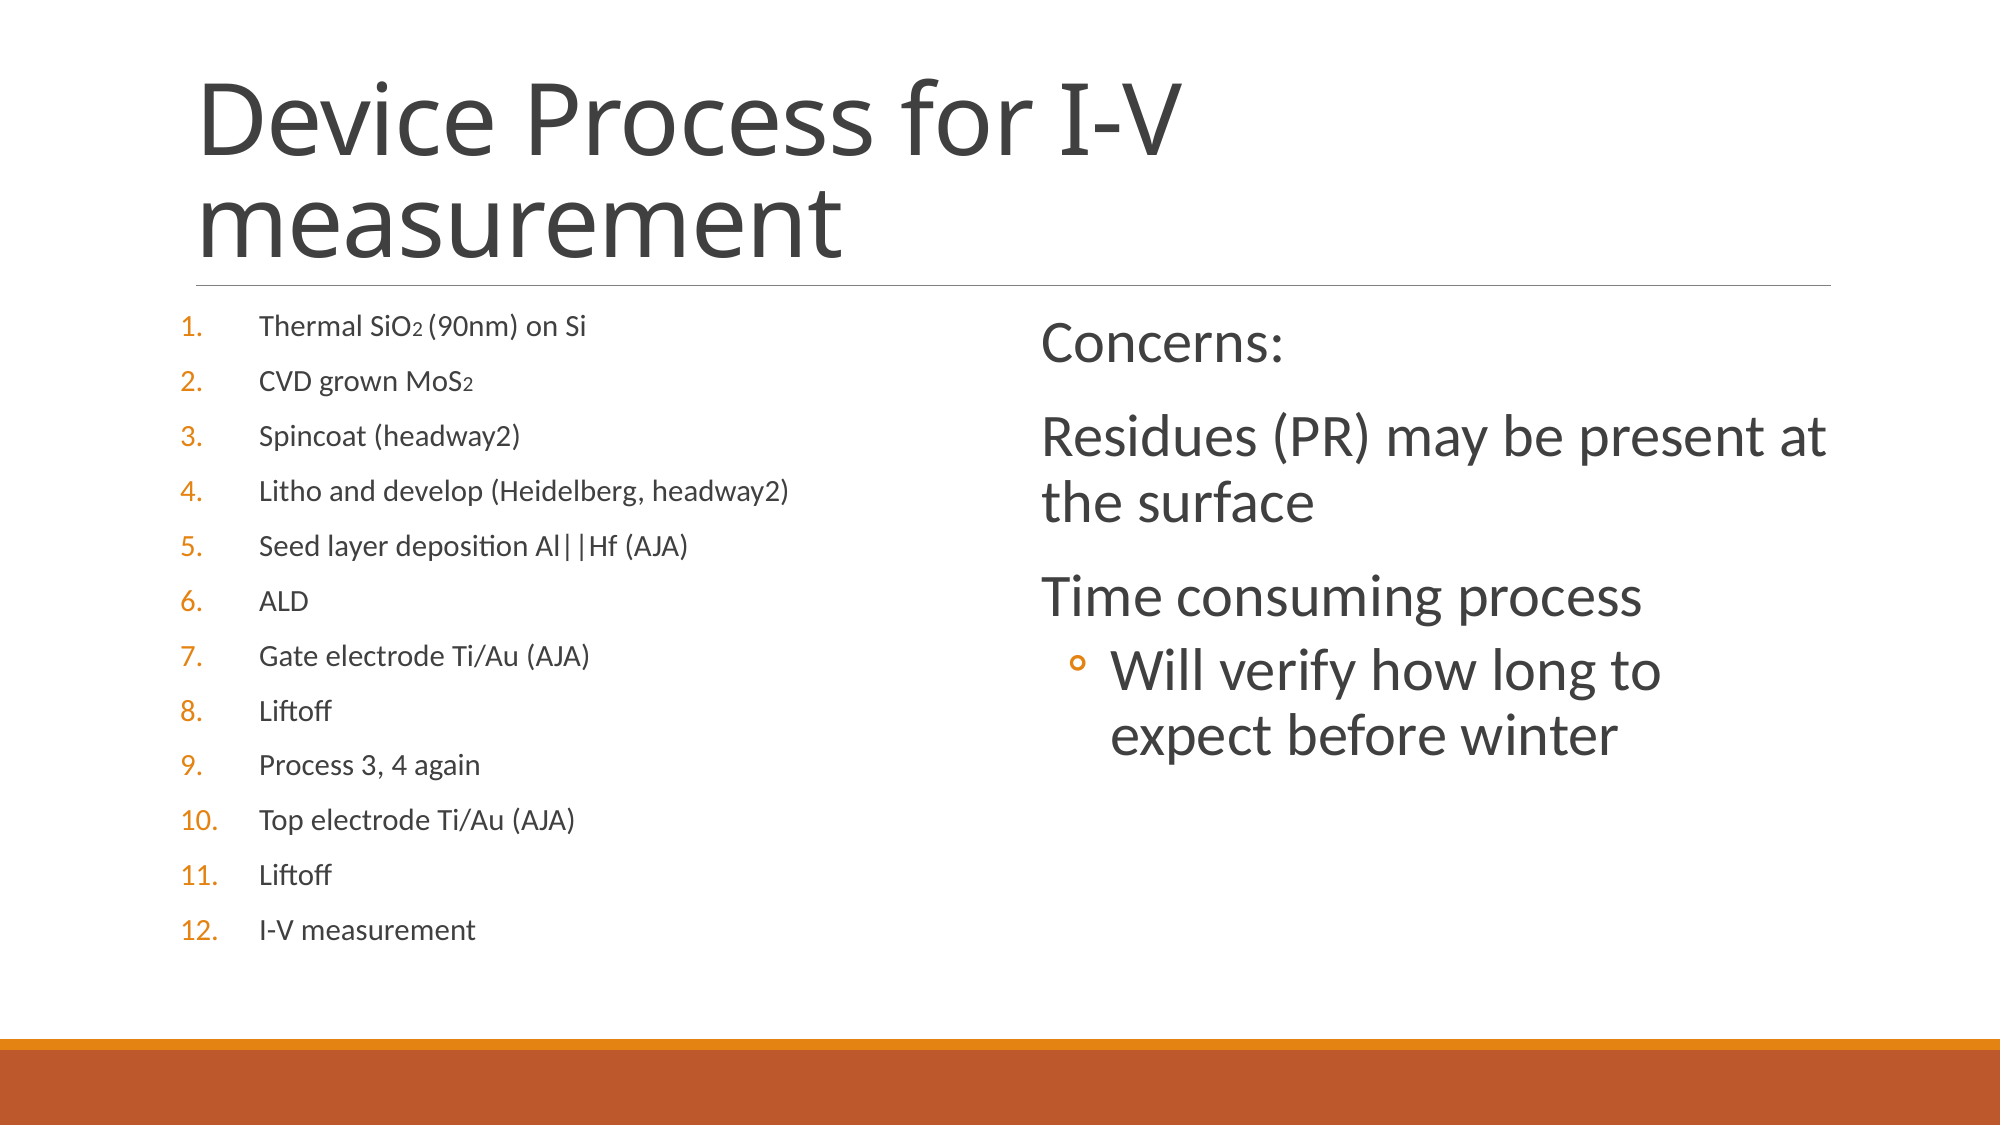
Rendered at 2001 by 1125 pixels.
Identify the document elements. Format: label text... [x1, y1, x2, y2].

list Concerns: Residues (PR) may be present at the surface Time consuming process Will verify how long to expect before winter [1020, 302, 1830, 963]
title Device Process for I-V measurement [180, 47, 1830, 285]
list Thermal SiO2 (90nm) on Si CVD grown MoS2 Spincoat (headway2) Litho and develop (Heidelberg, headway2) Seed layer deposition Al||Hf (AJA) ALD Gate electrode Ti/Au (AJA) Liftoff Process 3, 4 again Top electrode Ti/Au (AJA) Liftoff I-V measurement [180, 302, 990, 963]
